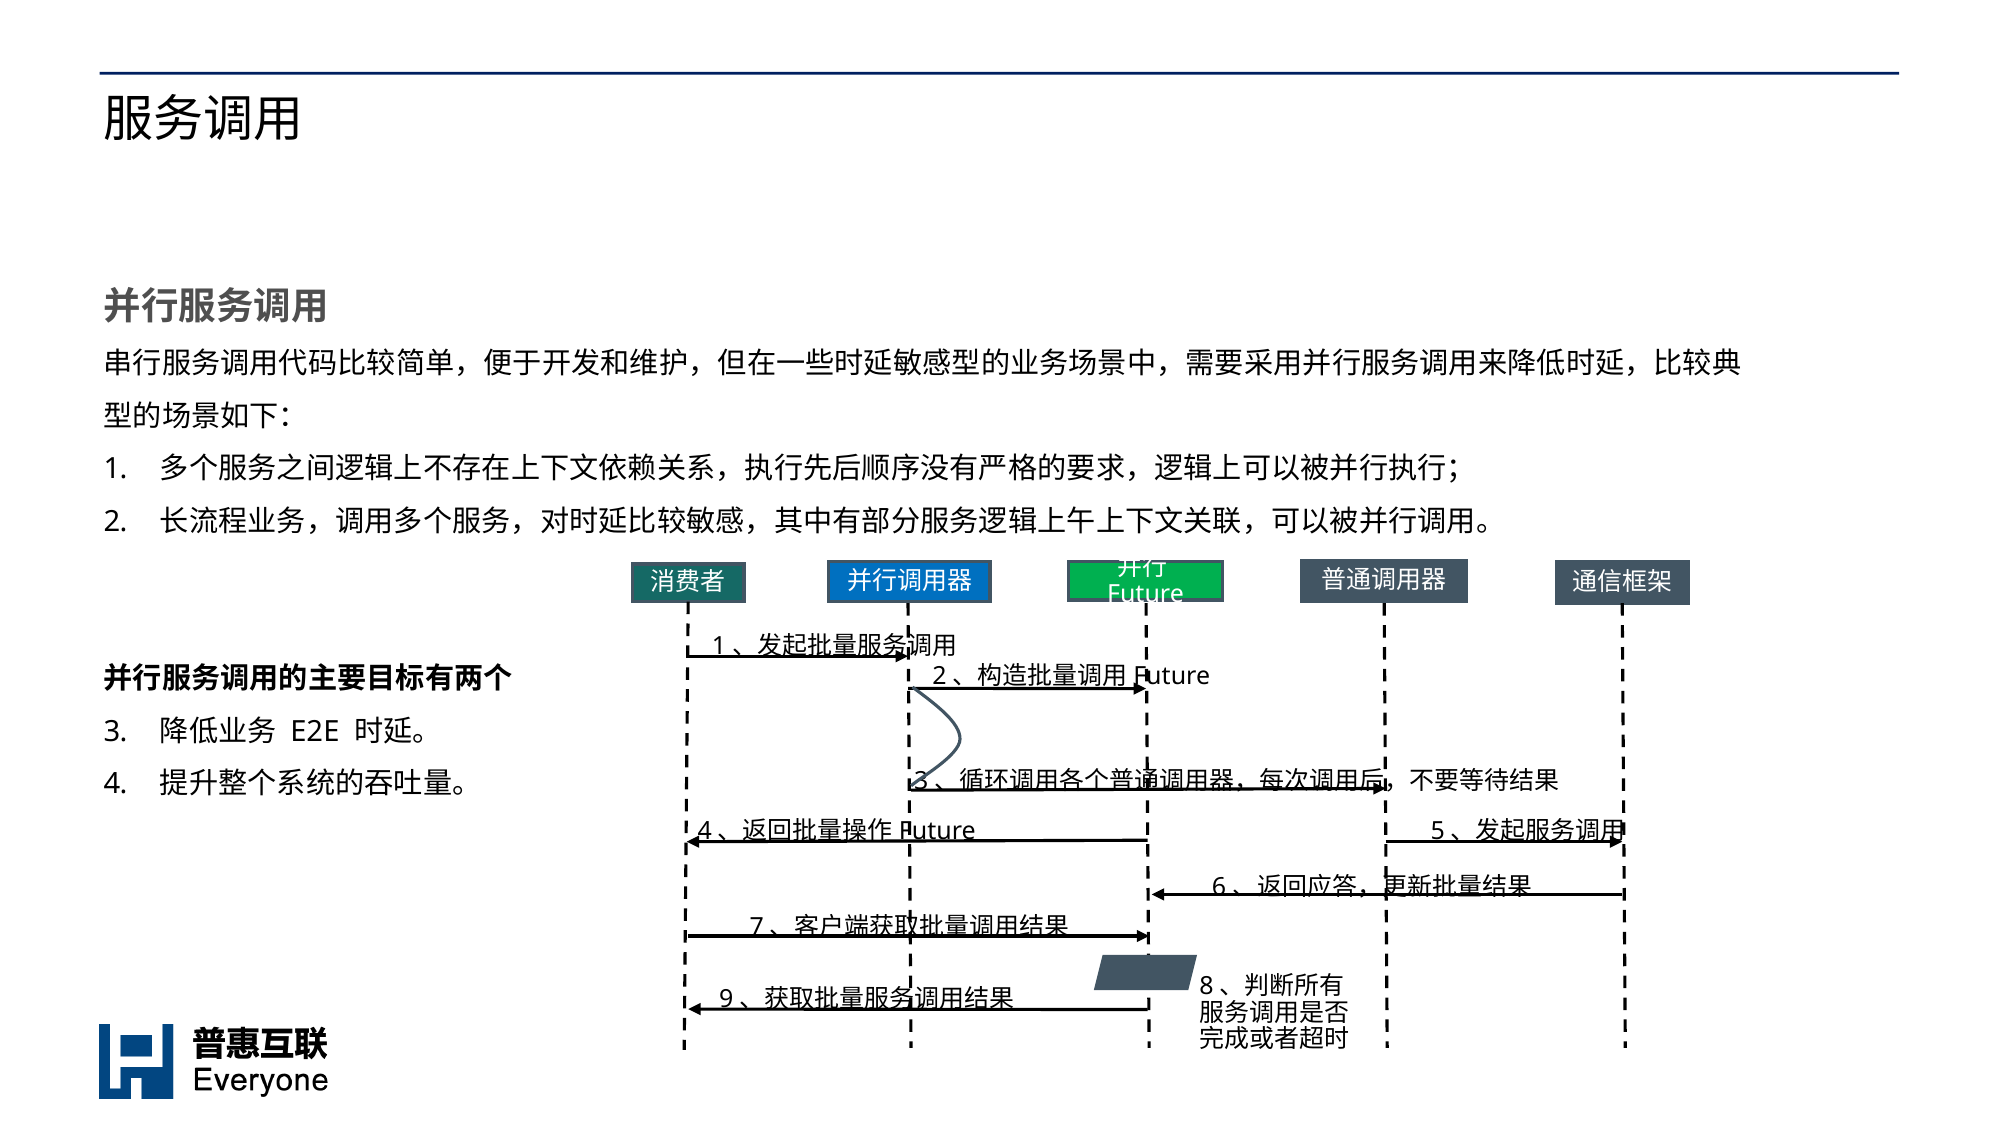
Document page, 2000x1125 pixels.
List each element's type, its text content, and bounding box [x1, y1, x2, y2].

text_box 并行服务调用 串行服务调用代码比较简单，便于开发和维护，但在一些时延敏感型的业务场景中，需要采用并行服务调用来降低时延，比较典型的场景如下： 多个服务之间逻辑上不存在上下文依赖关系，执行先后顺序没有严格的要求，逻辑上可以被并行执行； 长流程业务，调用多个服务，对时延比较敏感，其中有部分服务逻辑上午上下文关联，可以被并行调用。 并行服务调用的主要目标有两个 降低业务 E2E 时延。 提升整个系统的吞吐量。 [103, 259, 1748, 900]
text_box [632, 560, 1688, 1050]
picture [99, 1024, 328, 1099]
title 服务调用 [103, 93, 1903, 234]
